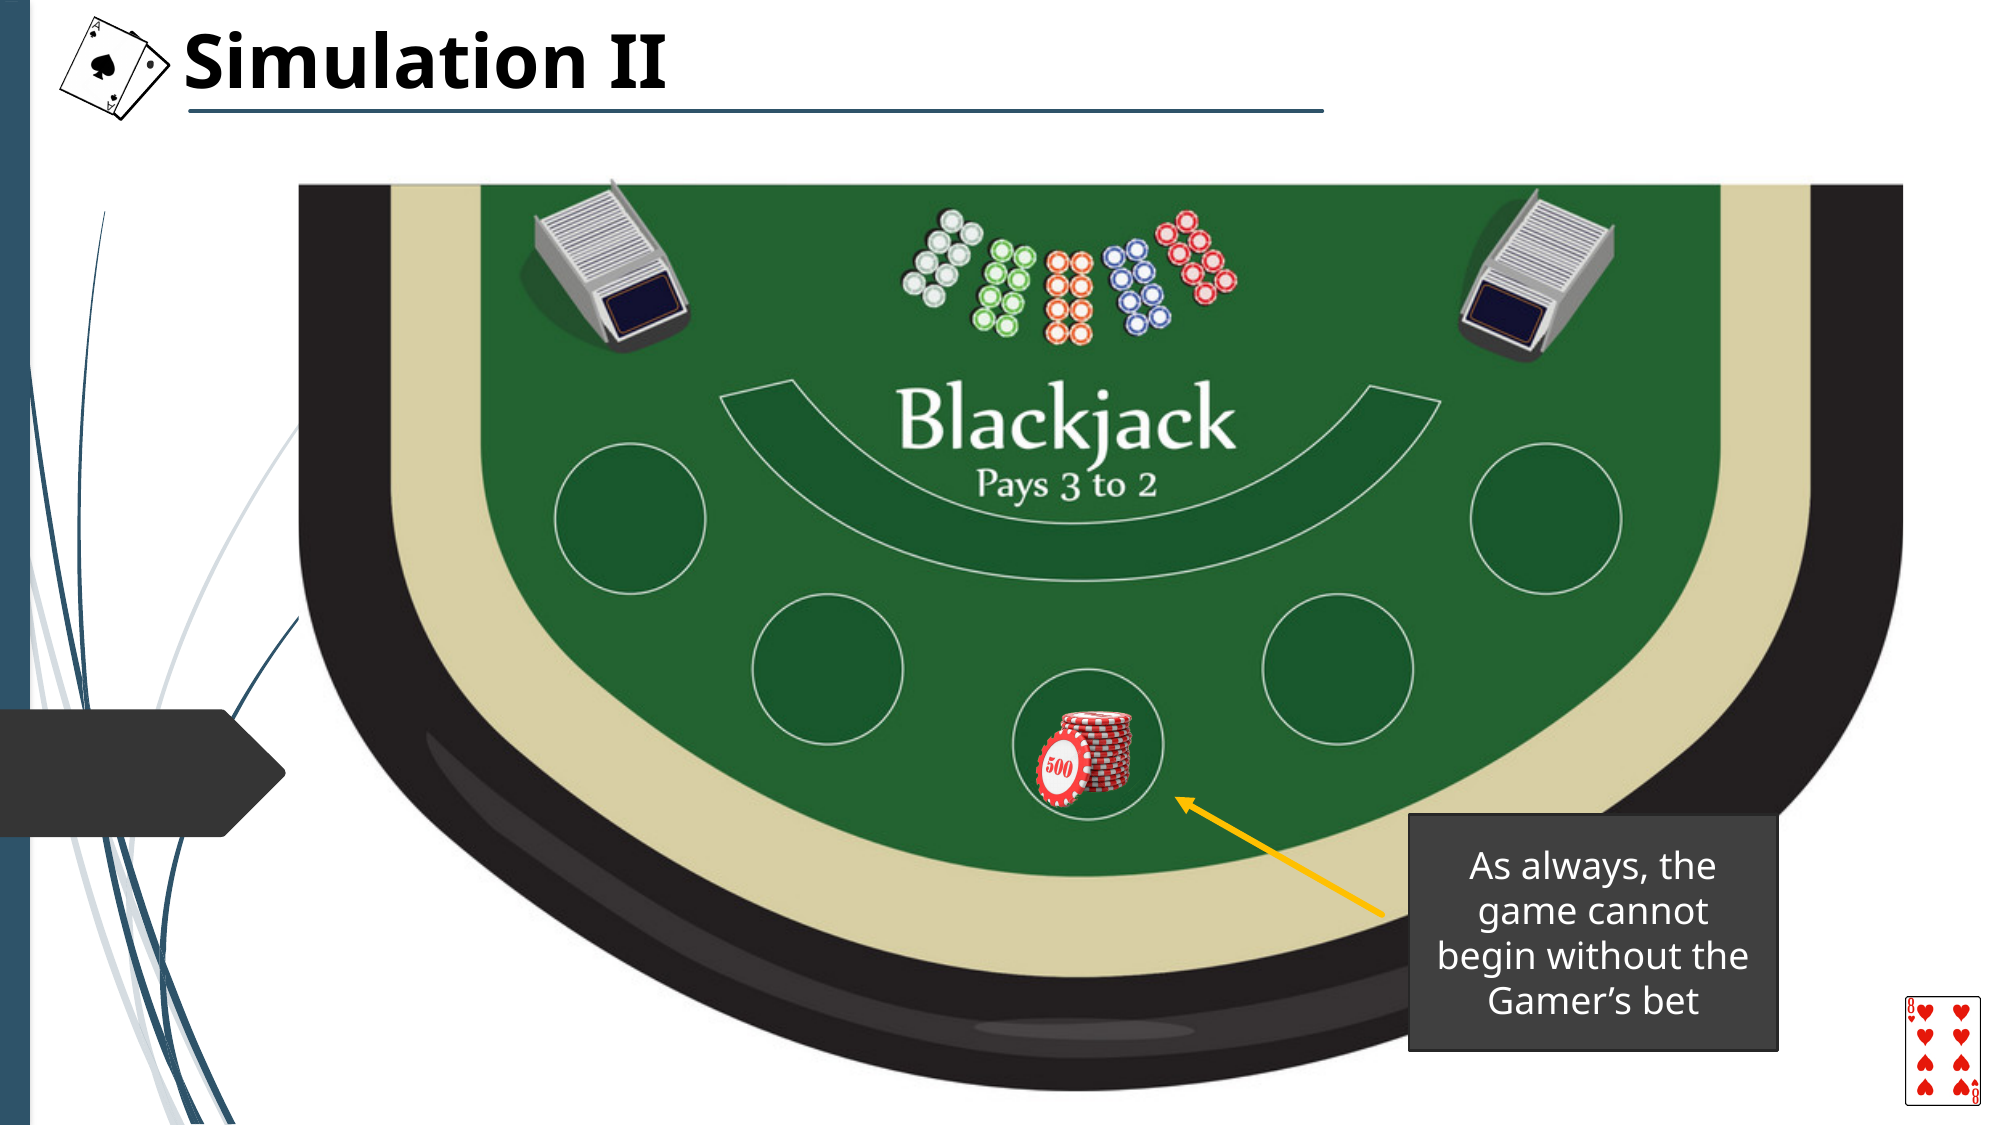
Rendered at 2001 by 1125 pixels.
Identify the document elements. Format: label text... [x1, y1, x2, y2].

picture [90, 16, 112, 24]
text_box Simulation II [168, 6, 683, 111]
picture [298, 172, 1904, 1109]
picture [59, 60, 73, 97]
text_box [1174, 796, 1383, 915]
picture [1905, 996, 1981, 1106]
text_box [73, 24, 153, 113]
